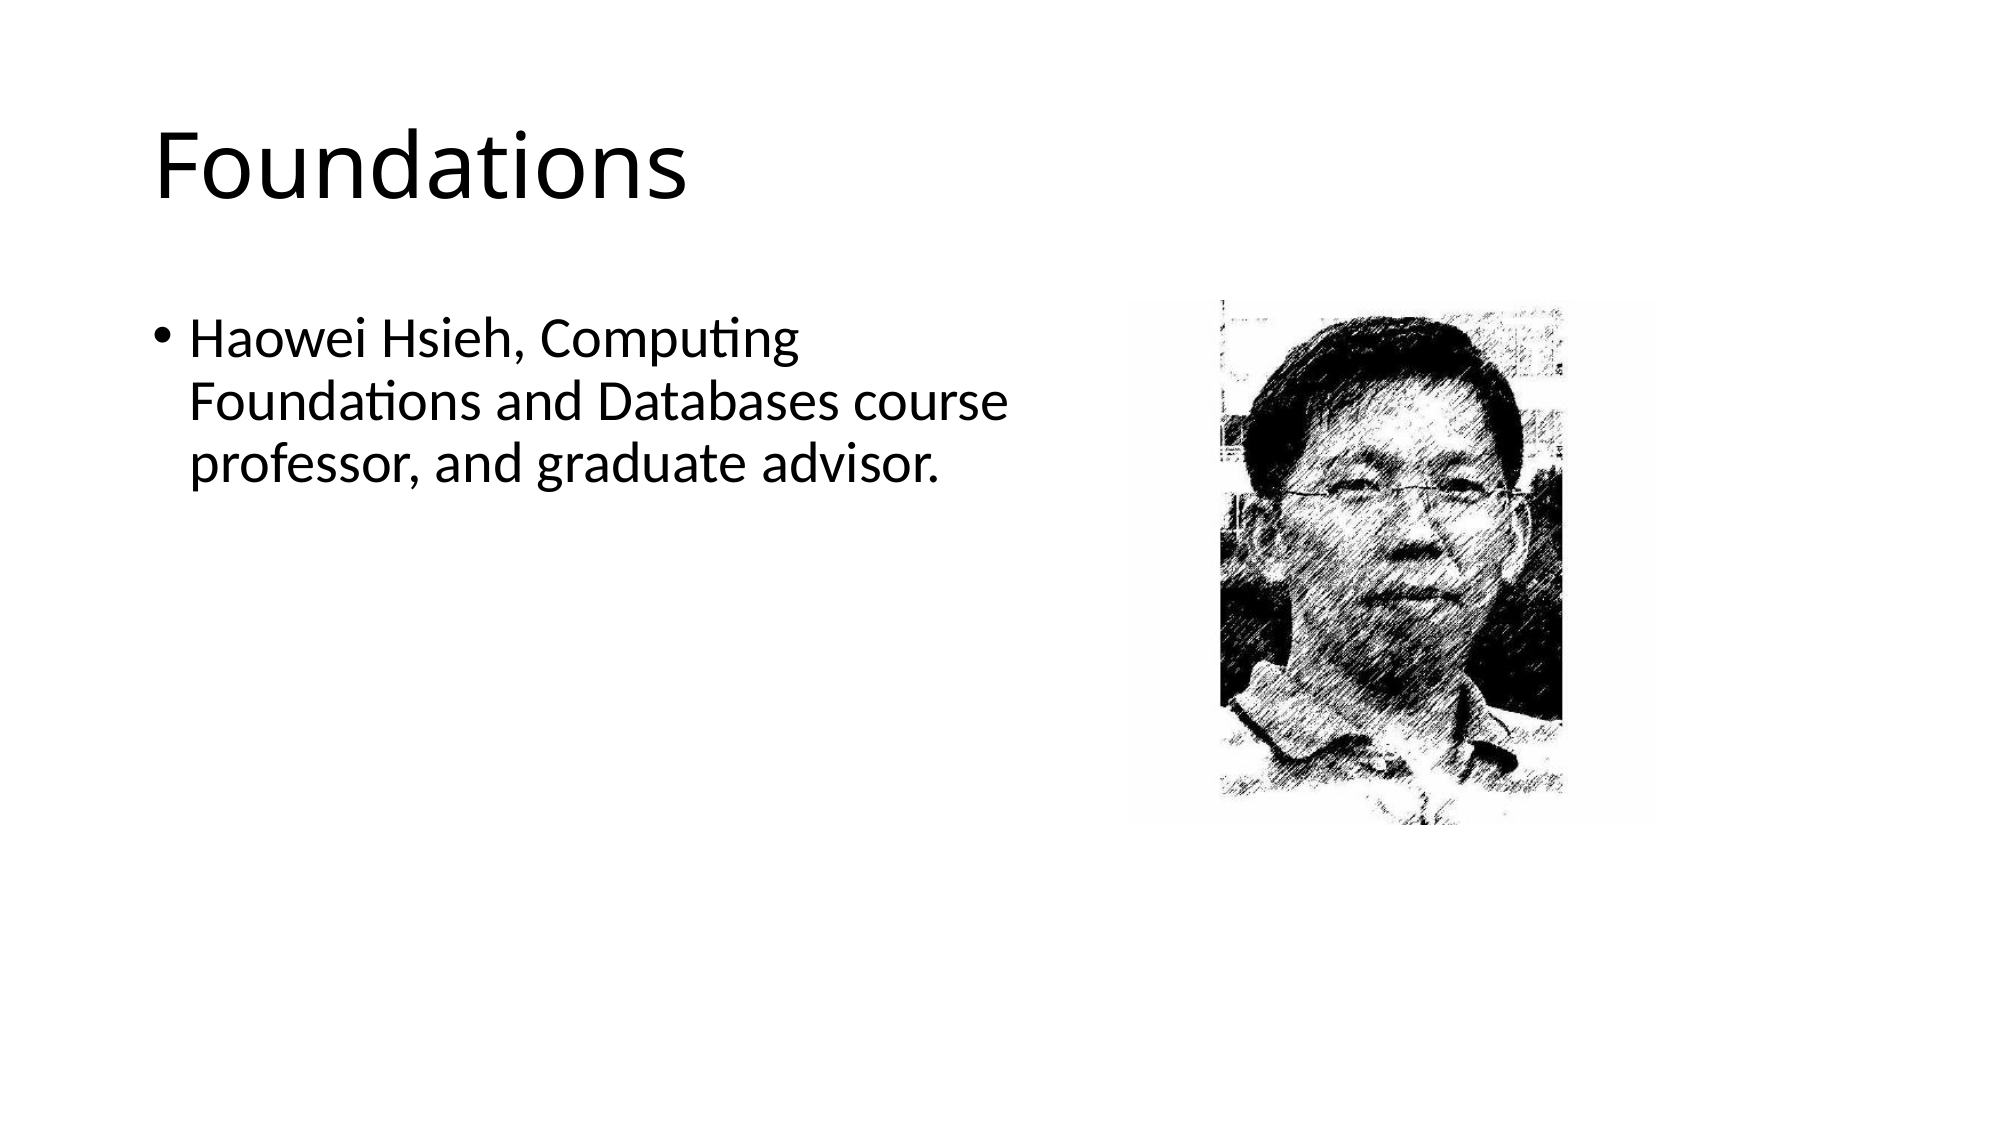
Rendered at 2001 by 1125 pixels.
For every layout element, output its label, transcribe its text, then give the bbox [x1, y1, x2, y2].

list Haowei Hsieh, Computing Foundations and Databases course professor, and graduate advisor. [137, 299, 1028, 1014]
picture [1129, 300, 1655, 825]
title Foundations [137, 59, 1863, 278]
